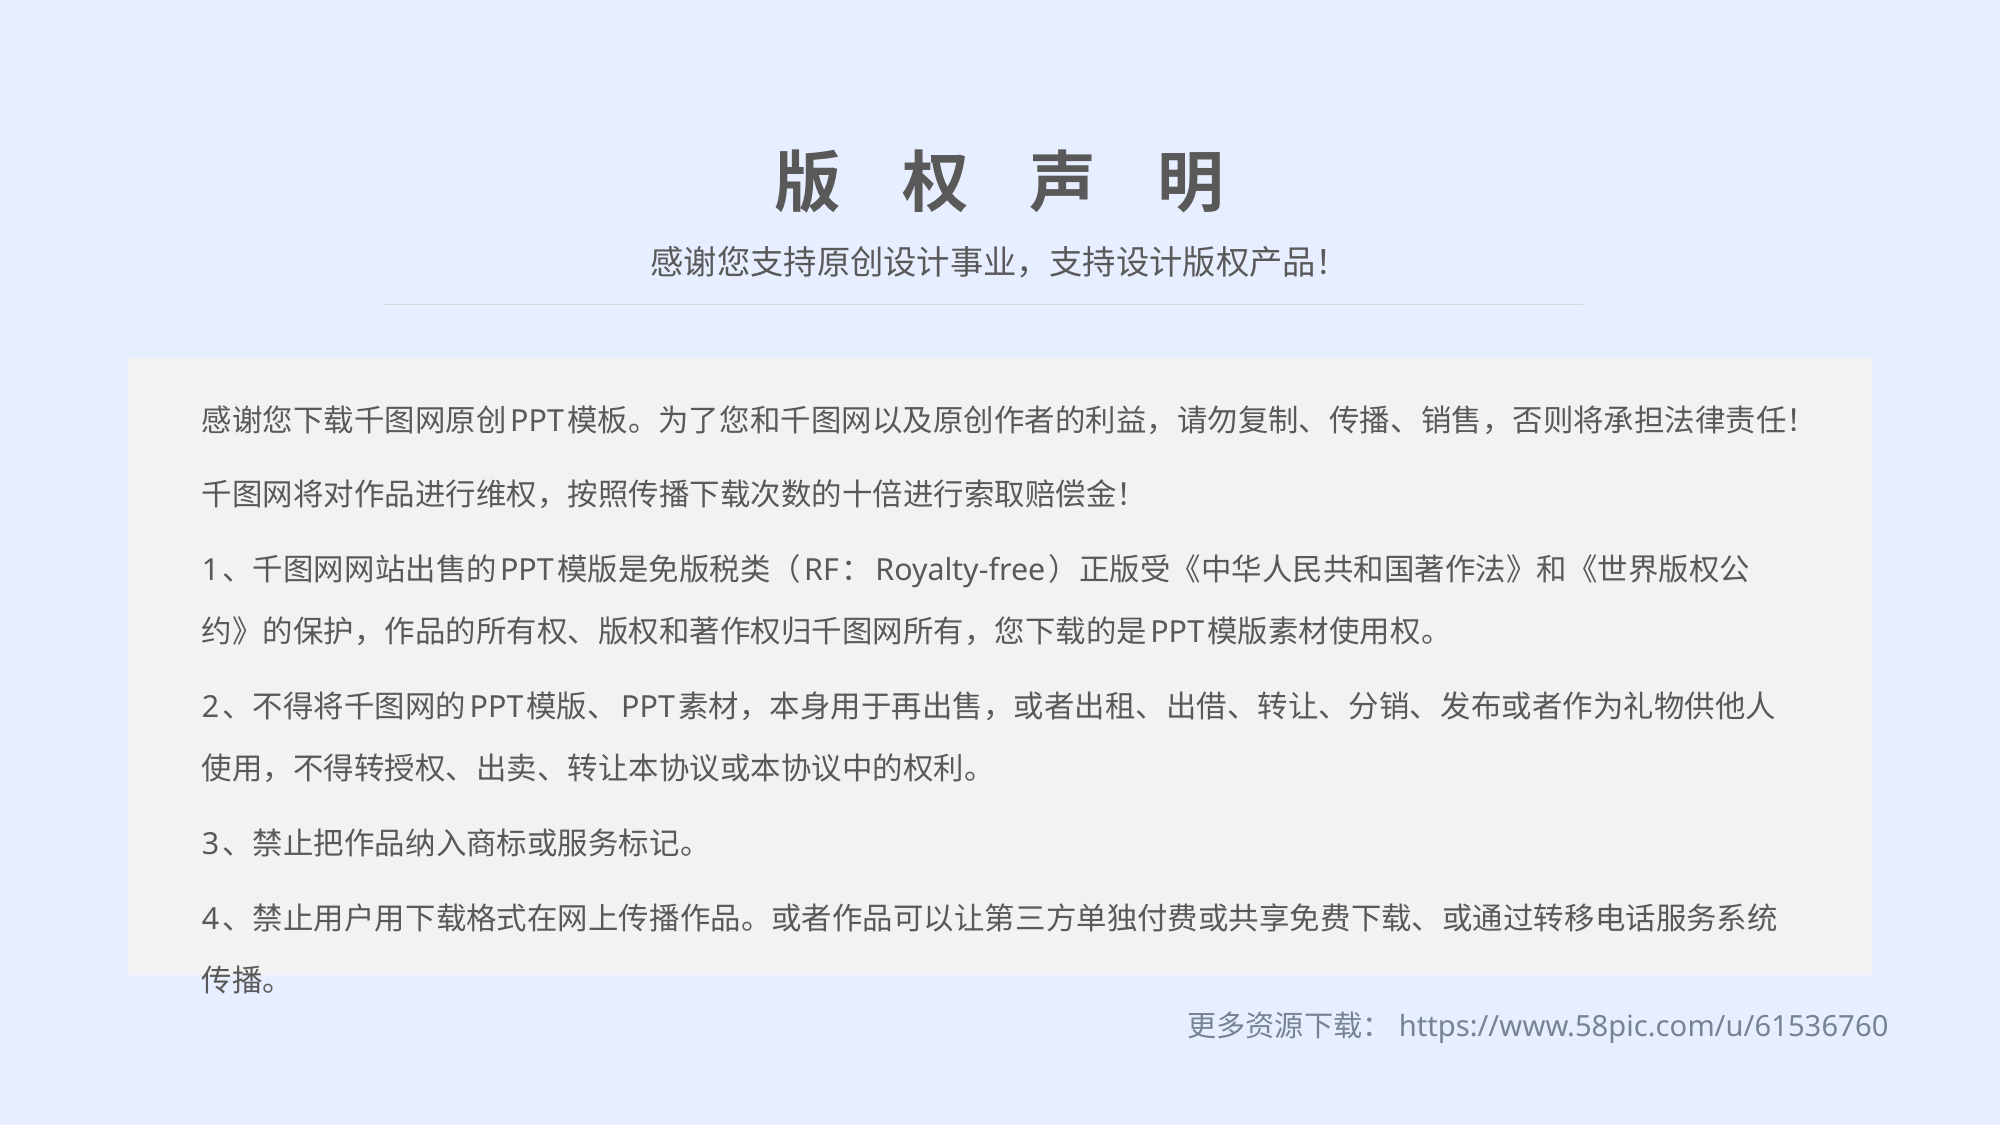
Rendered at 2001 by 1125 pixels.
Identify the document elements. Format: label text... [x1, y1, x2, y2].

text_box 感谢您下载千图网原创PPT模板。为了您和千图网以及原创作者的利益，请勿复制、传播、销售，否则将承担法律责任！ 千图网将对作品进行维权，按照传播下载次数的十倍进行索取赔偿金！ 1、千图网网站出售的PPT模版是免版税类（RF：Royalty-free）正版受《中华人民共和国著作法》和《世界版权公约》的保护，作品的所有权、版权和著作权归千图网所有，您下载的是PPT模版素材使用权。 2、不得将千图网的PPT模版、PPT素材，本身用于再出售，或者出租、出借、转让、分销、发布或者作为礼物供他人使用，不得转授权、出卖、转让本协议或本协议中的权利。 3、禁止把作品纳入商标或服务标记。 4、禁止用户用下载格式在网上传播作品。或者作品可以让第三方单独付费或共享免费下载、或通过转移电话服务系统传播。 [187, 367, 1813, 1017]
text_box [126, 357, 1874, 976]
text_box 更多资源下载：https://www.58pic.com/u/61536760 [1172, 1000, 1904, 1051]
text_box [174, 132, 1826, 290]
